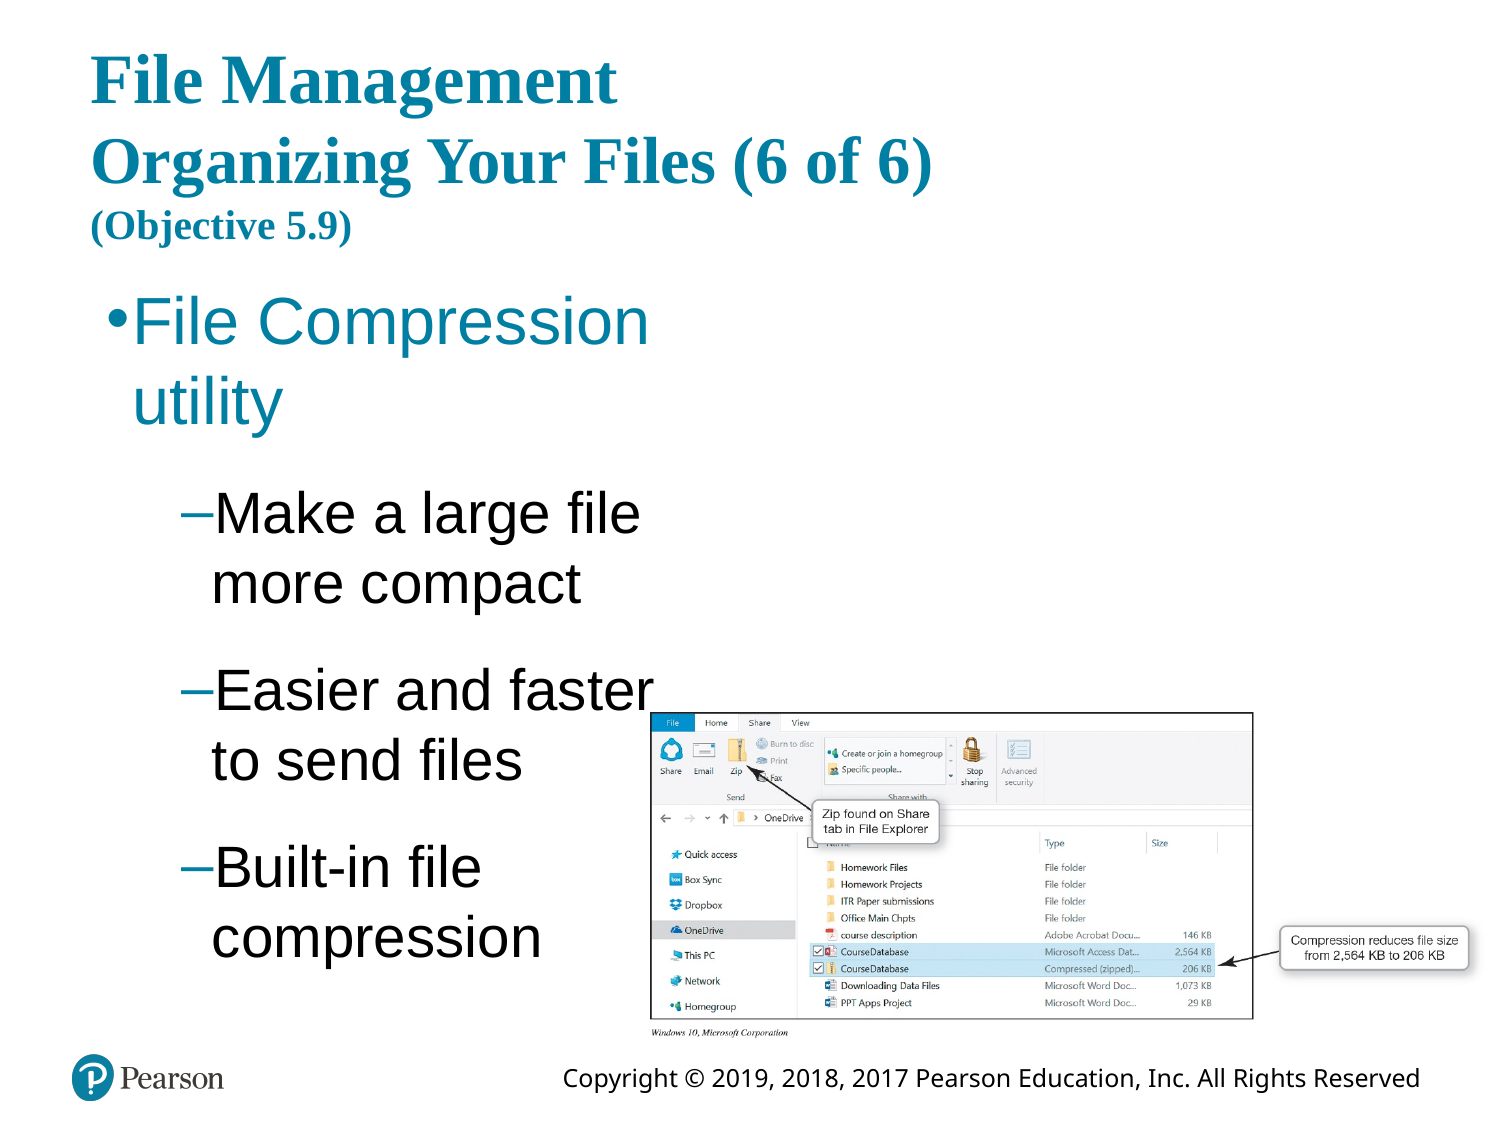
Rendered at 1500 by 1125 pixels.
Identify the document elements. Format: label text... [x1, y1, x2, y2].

picture [72, 1087, 83, 1101]
list File Compression utility Make a large file more compact Easier and faster to send files Built-in file compression [75, 262, 793, 1000]
picture [80, 1063, 106, 1088]
title File Management Organizing Your Files (6 of 6) (Objective 5.9) [75, 0, 1500, 263]
picture [72, 1054, 88, 1070]
picture [98, 1054, 224, 1101]
picture [649, 712, 1485, 1038]
